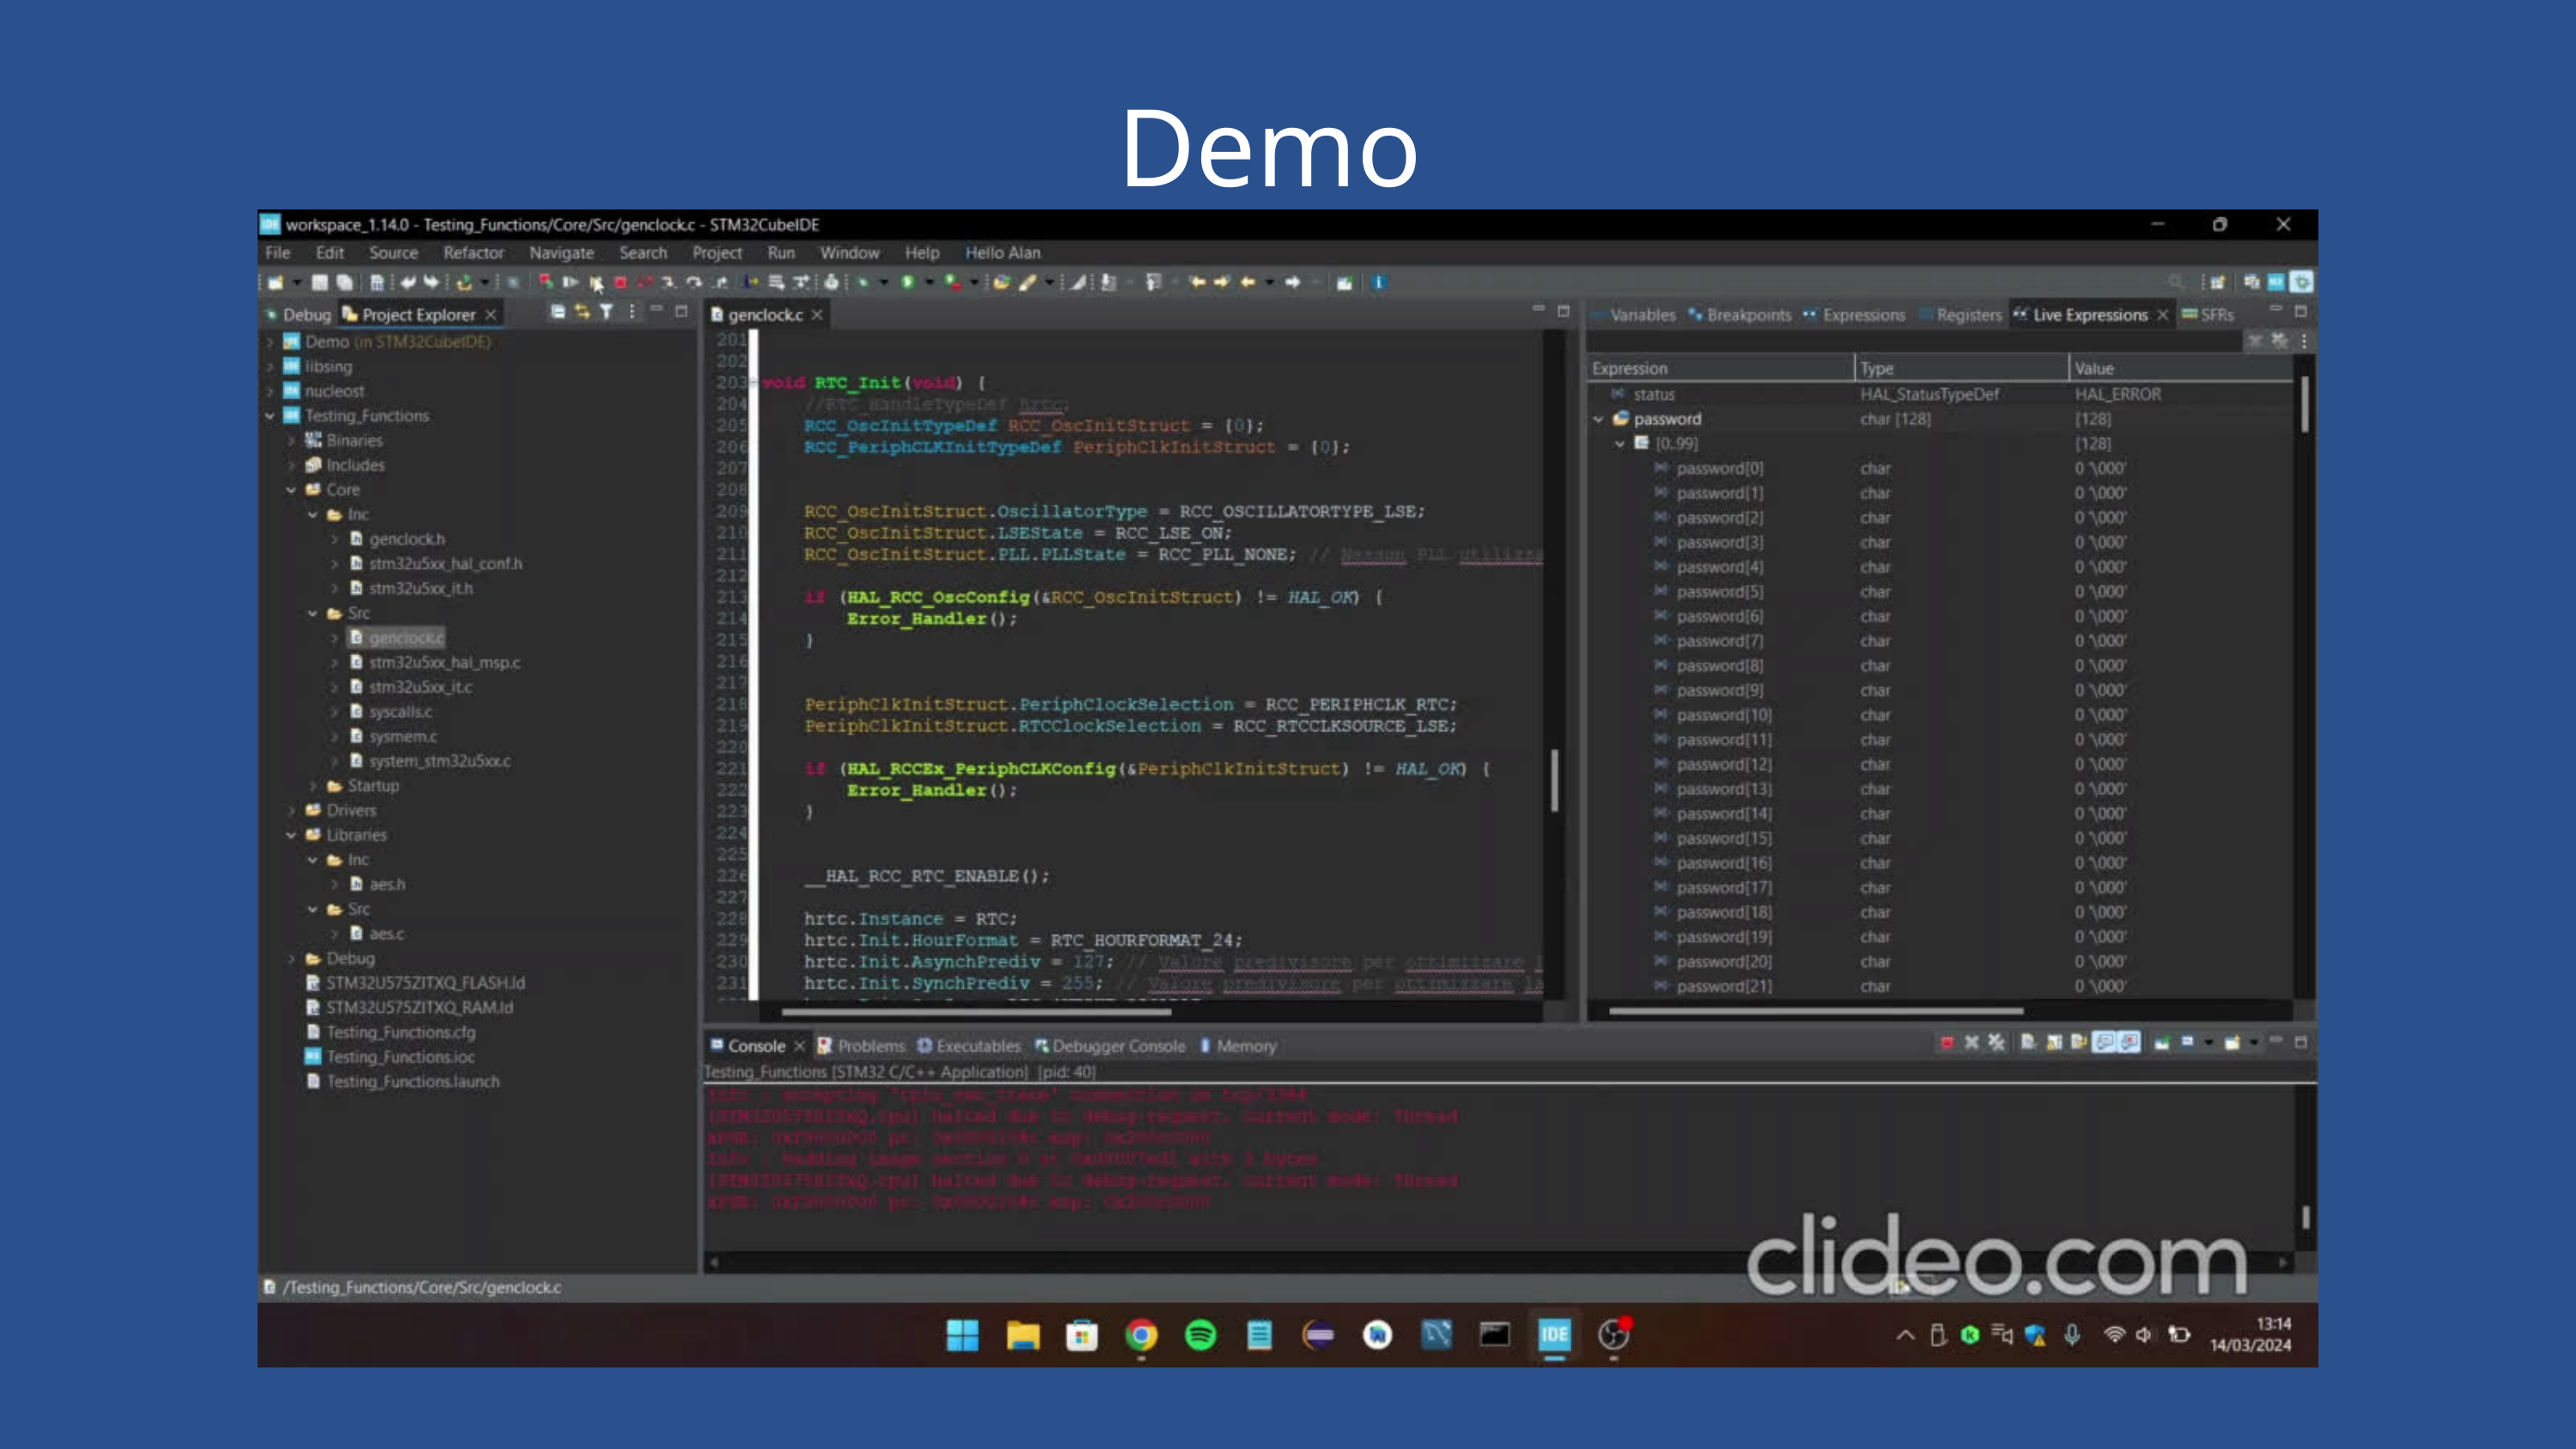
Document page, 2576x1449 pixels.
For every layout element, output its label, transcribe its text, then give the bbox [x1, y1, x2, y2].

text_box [257, 209, 2319, 1368]
text_box Demo [1117, 79, 1459, 208]
